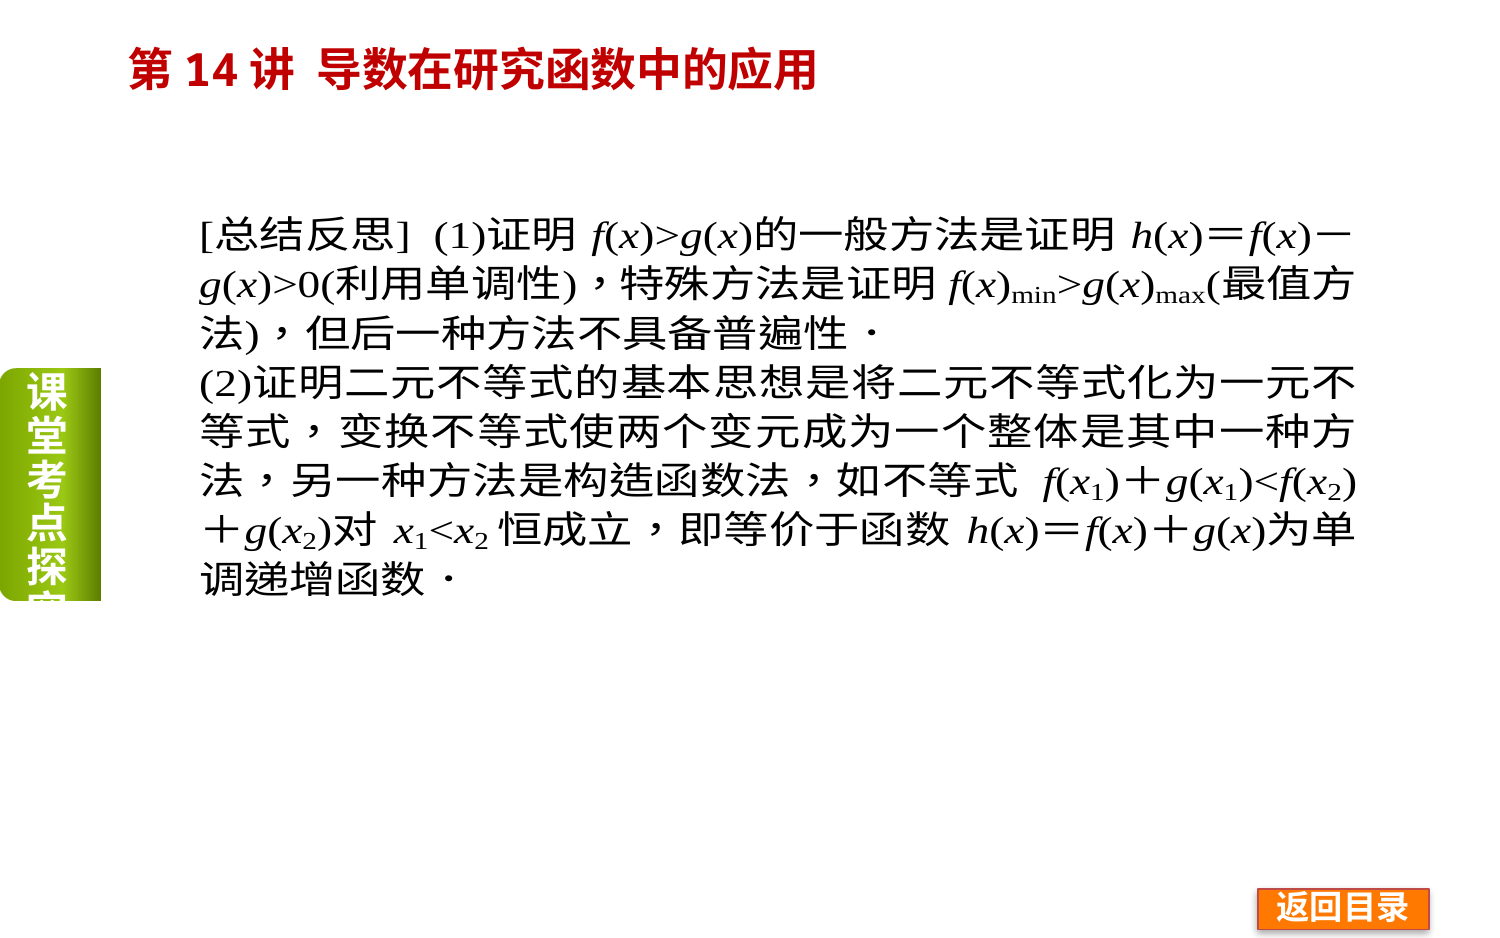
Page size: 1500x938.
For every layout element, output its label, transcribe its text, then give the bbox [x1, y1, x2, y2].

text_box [198, 210, 1358, 880]
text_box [0, 364, 101, 602]
text_box 第14讲 导数在研究函数中的应用 [112, 35, 1211, 101]
text_box 返回目录 [1257, 888, 1430, 930]
